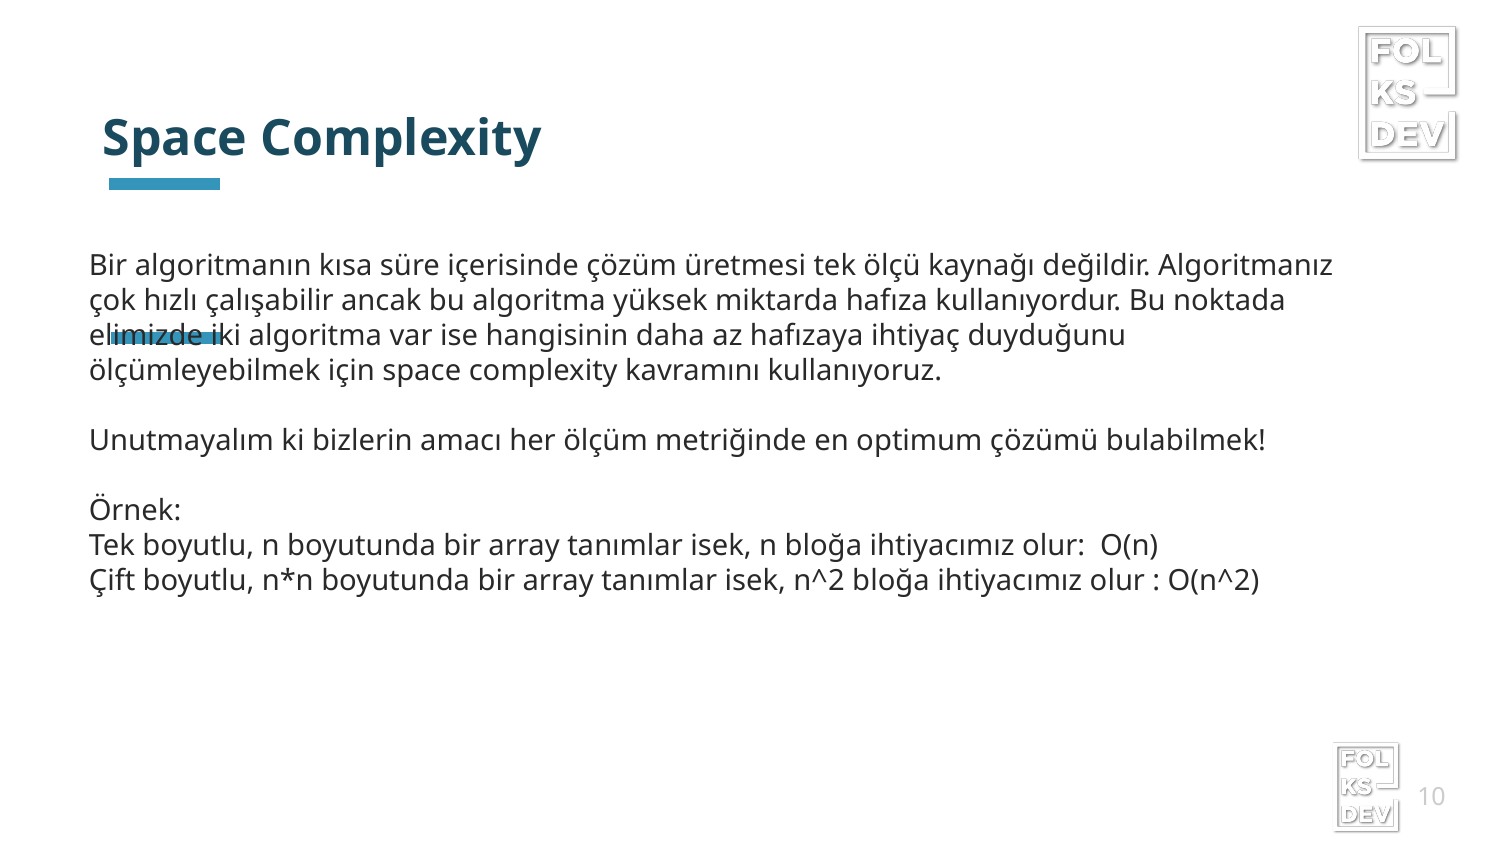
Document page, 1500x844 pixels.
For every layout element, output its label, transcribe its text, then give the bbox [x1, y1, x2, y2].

picture [1303, 724, 1428, 844]
title Space Complexity [87, 0, 869, 181]
text_box Bir algoritmanın kısa süre içerisinde çözüm üretmesi tek ölçü kaynağı değildir. Algoritmanız çok hızlı çalışabilir ancak bu algoritma yüksek miktarda hafıza kullanıyordur. Bu noktada elimizde iki algoritma var ise hangisinin daha az hafızaya ihtiyaç duyduğunu ölçümleyebilmek için space complexity kavramını kullanıyoruz. Unutmayalım ki bizlerin amacı her ölçüm metriğinde en optimum çözümü bulabilmek! Örnek: Tek boyutlu, n boyutunda bir array tanımlar isek, n bloğa ihtiyacımız olur: O(n) Çift boyutlu, n*n boyutunda bir array tanımlar isek, n^2 bloğa ihtiyacımız olur : O(n^2) [73, 238, 1356, 709]
picture [1313, 0, 1500, 187]
slide_number 10 [1402, 764, 1493, 830]
